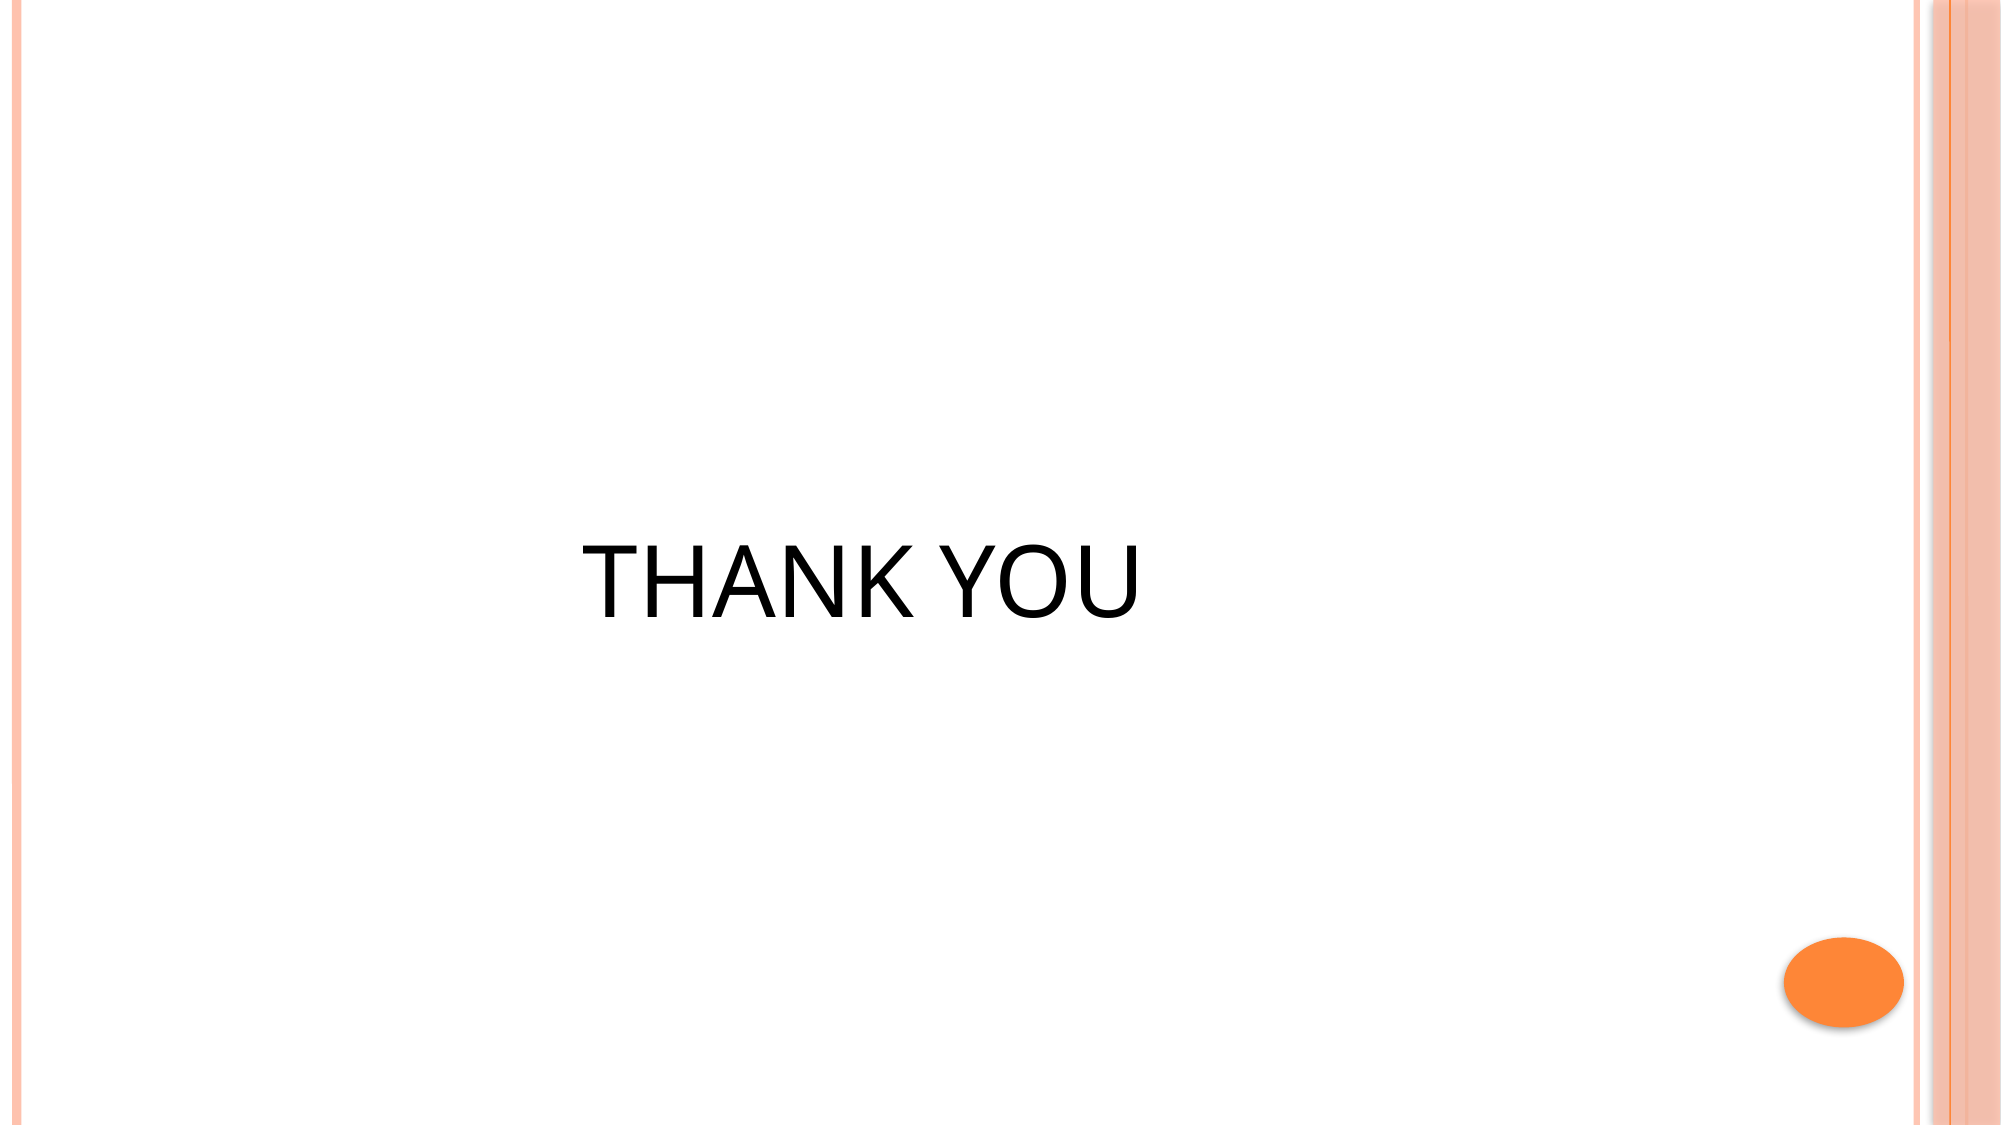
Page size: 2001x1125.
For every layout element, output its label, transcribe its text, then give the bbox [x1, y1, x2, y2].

list THANK YOU [99, 112, 1838, 1062]
